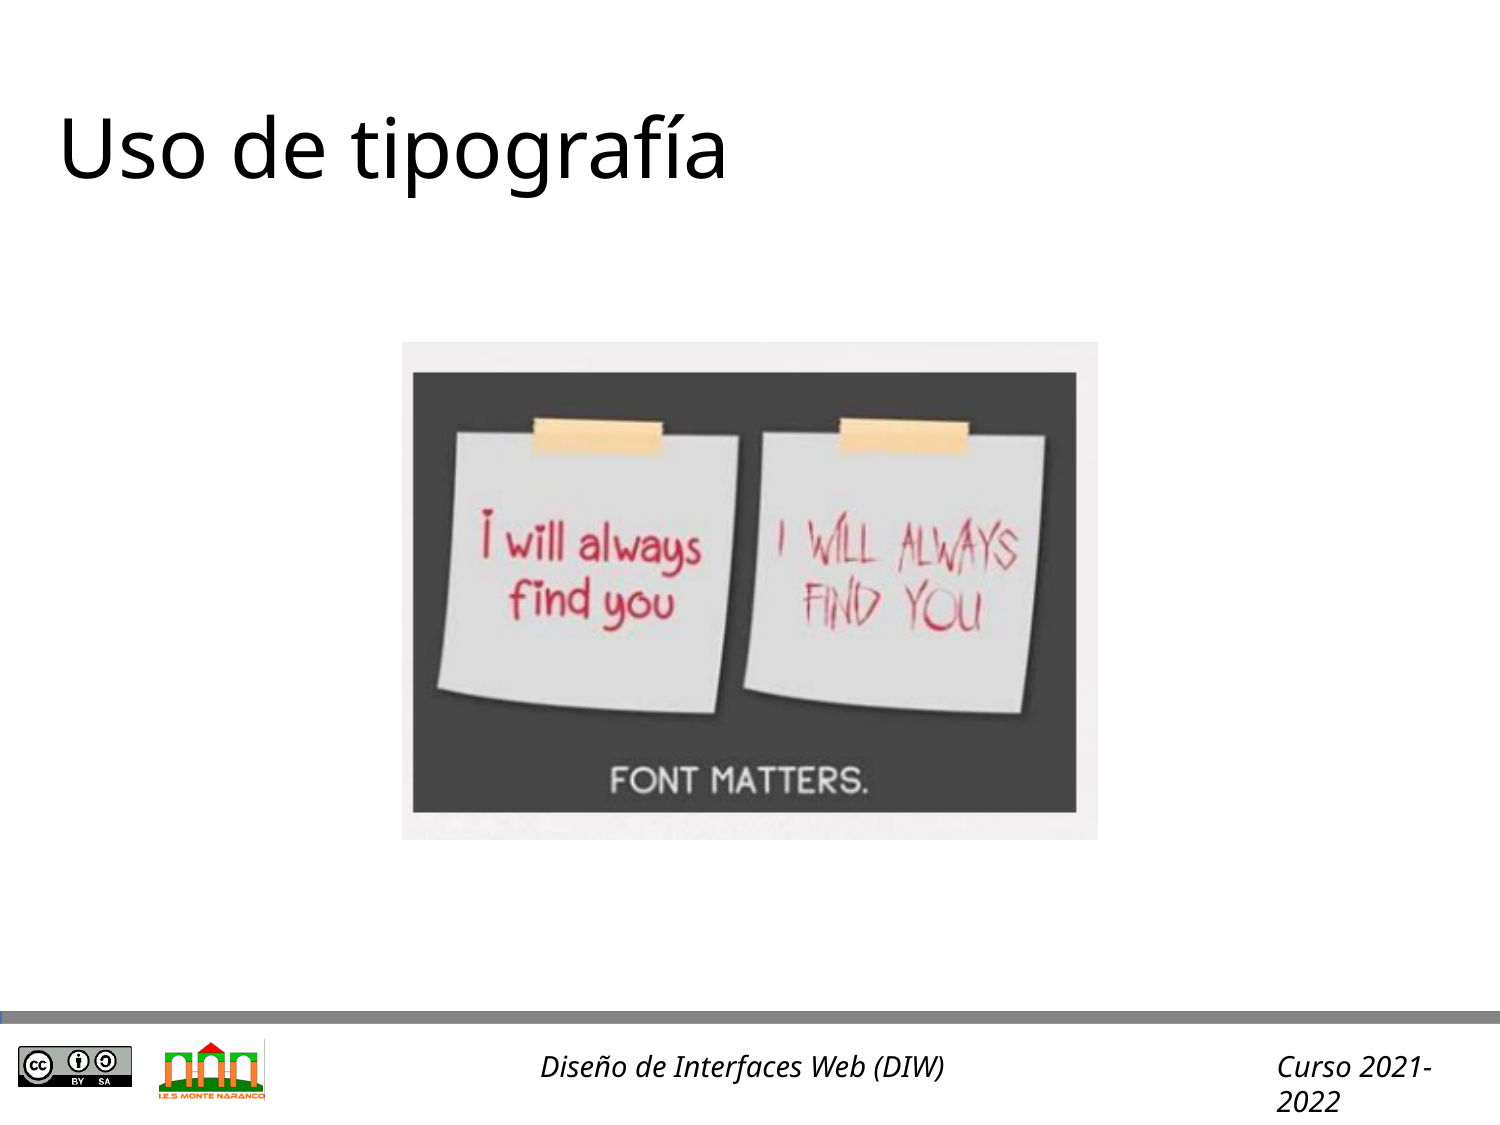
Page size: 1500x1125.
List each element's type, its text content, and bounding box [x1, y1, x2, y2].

title Uso de tipografía [42, 42, 1363, 261]
picture [402, 342, 1098, 840]
picture [1297, 1093, 1305, 1102]
picture [0, 904, 1500, 1102]
